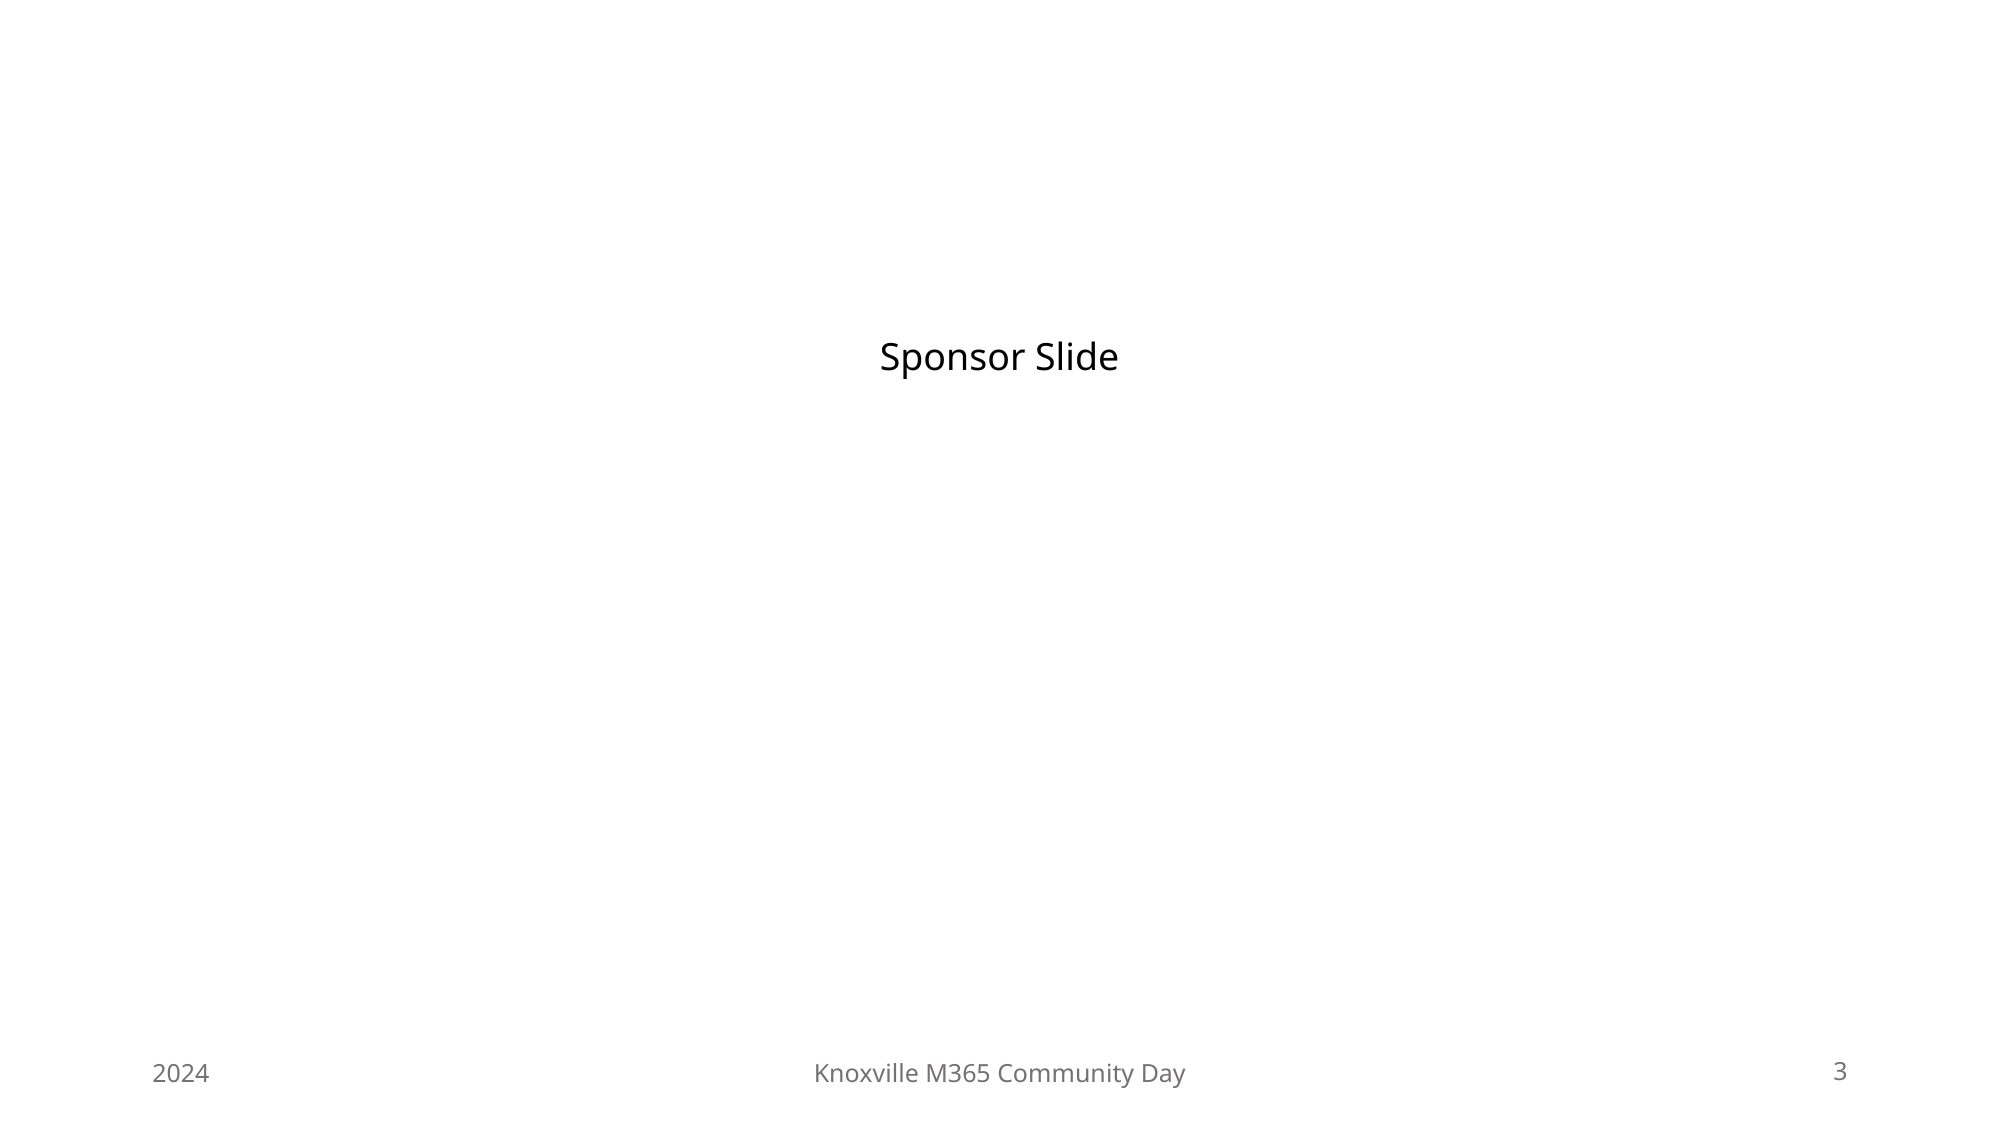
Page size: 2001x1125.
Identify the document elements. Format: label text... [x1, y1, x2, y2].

slide_number 2024 [137, 1042, 588, 1103]
slide_number 3 [1412, 1042, 1863, 1103]
text_box Sponsor Slide [718, 326, 1282, 386]
footer Knoxville M365 Community Day [662, 1042, 1338, 1103]
